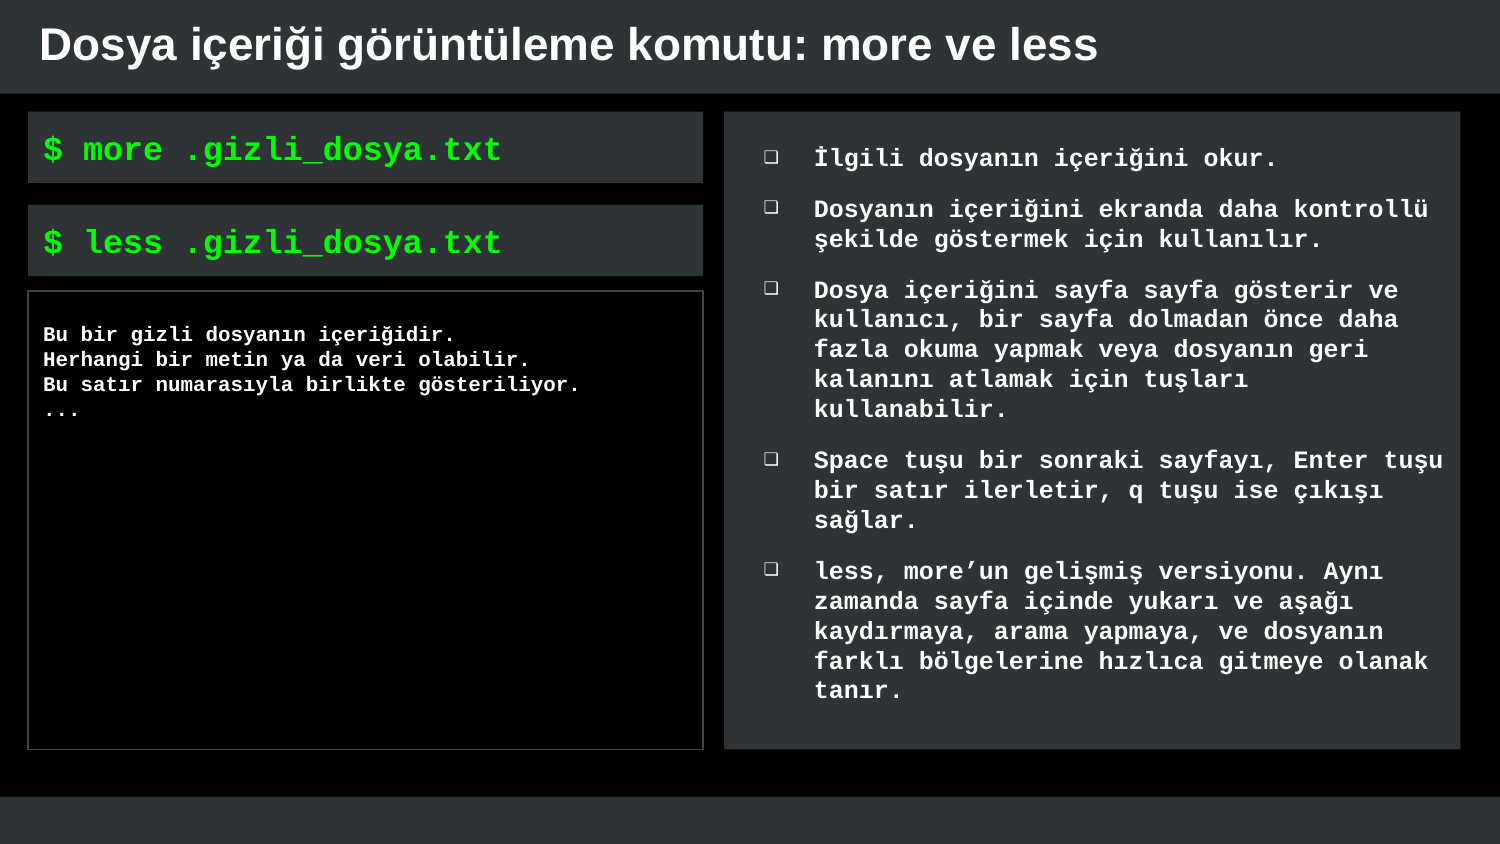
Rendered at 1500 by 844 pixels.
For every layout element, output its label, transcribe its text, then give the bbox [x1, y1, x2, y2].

list İlgili dosyanın içeriğini okur. Dosyanın içeriğini ekranda daha kontrollü şekilde göstermek için kullanılır. Dosya içeriğini sayfa sayfa gösterir ve kullanıcı, bir sayfa dolmadan önce daha fazla okuma yapmak veya dosyanın geri kalanını atlamak için tuşları kullanabilir. Space tuşu bir sonraki sayfayı, Enter tuşu bir satır ilerletir, q tuşu ise çıkışı sağlar. less, more’un gelişmiş versiyonu. Aynı zamanda sayfa içinde yukarı ve aşağı kaydırmaya, arama yapmaya, ve dosyanın farklı bölgelerine hızlıca gitmeye olanak tanır. [724, 111, 1461, 750]
list Bu bir gizli dosyanın içeriğidir. Herhangi bir metin ya da veri olabilir. Bu satır numarasıyla birlikte gösteriliyor. ... [28, 290, 704, 750]
list $ less .gizli_dosya.txt [28, 204, 704, 277]
list $ more .gizli_dosya.txt [28, 111, 704, 183]
title Dosya içeriği görüntüleme komutu: more ve less [24, 0, 1313, 85]
